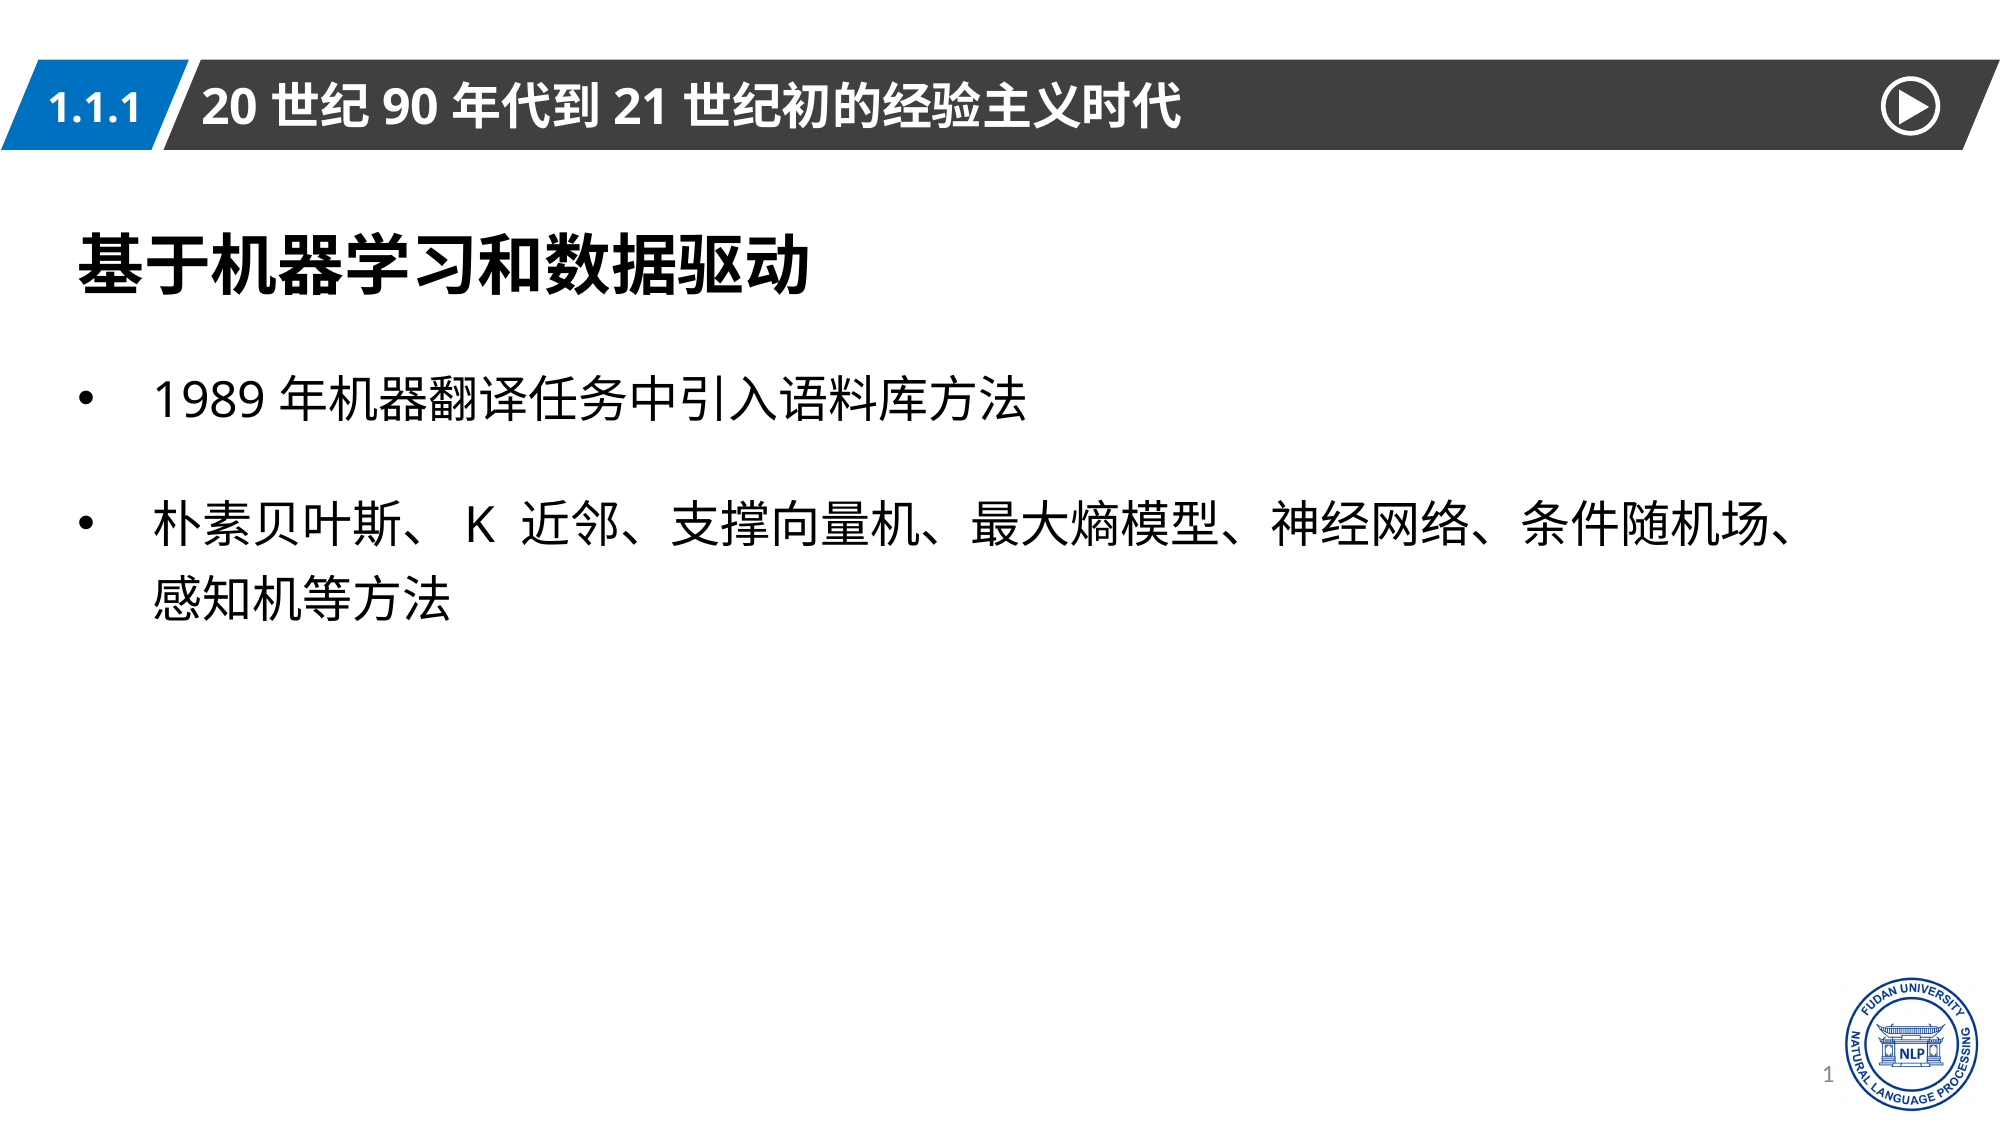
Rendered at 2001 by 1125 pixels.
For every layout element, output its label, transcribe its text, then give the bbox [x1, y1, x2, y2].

text_box [163, 59, 2000, 150]
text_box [1883, 78, 1939, 134]
text_box [1, 89, 157, 150]
text_box 1.1.1 [26, 73, 164, 138]
text_box 基于机器学习和数据驱动 1989年机器翻译任务中引入语料库方法 朴素贝叶斯、K 近邻、支撑向量机、最大熵模型、神经网络、条件随机场、 感知机等方法 [62, 175, 1930, 710]
text_box [32, 59, 189, 120]
picture [1834, 972, 1985, 1117]
slide_number 10 [1412, 1042, 1863, 1103]
text_box 20世纪90年代到21世纪初的经验主义时代 [186, 66, 1197, 142]
